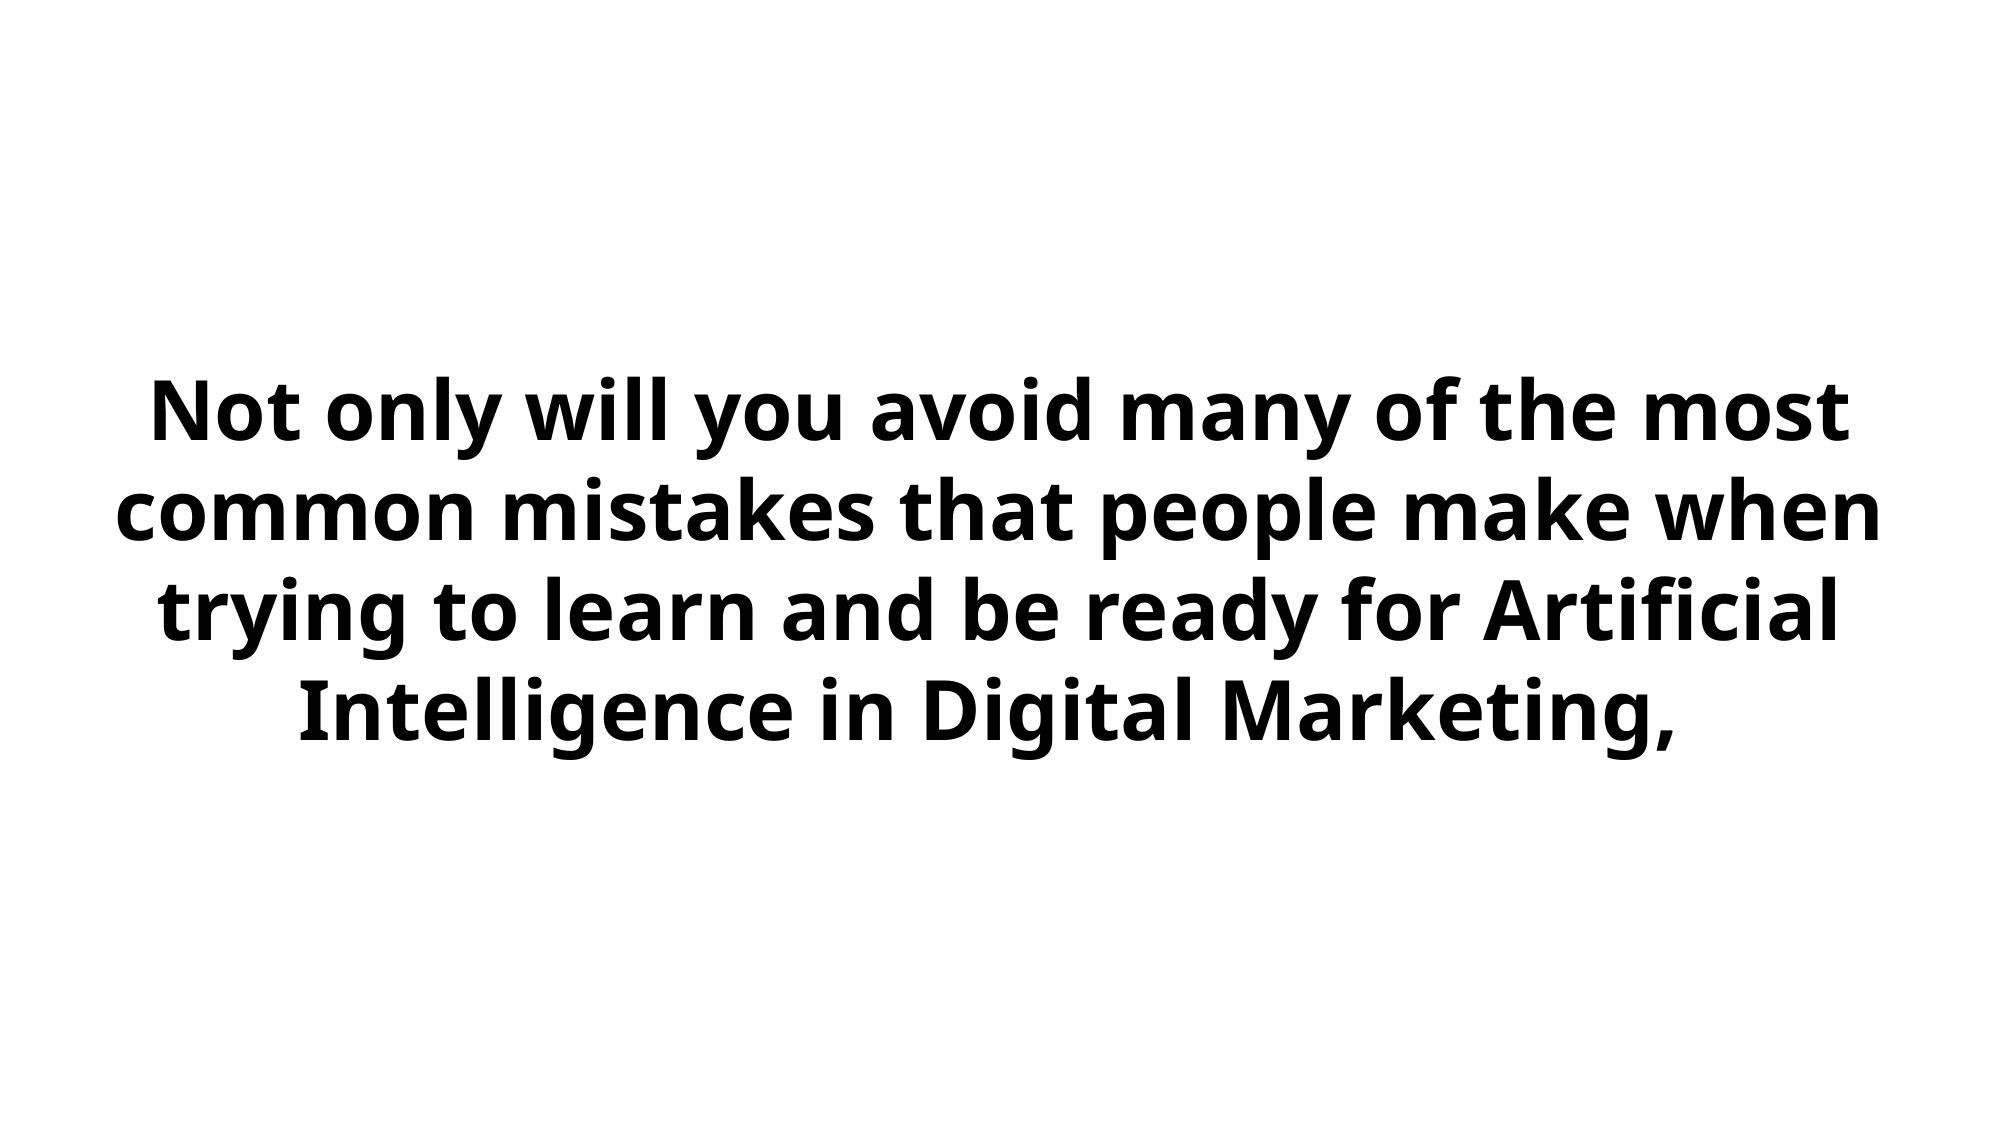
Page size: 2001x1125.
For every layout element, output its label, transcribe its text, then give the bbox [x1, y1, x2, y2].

text_box Not only will you avoid many of the most common mistakes that people make when trying to learn and be ready for Artificial Intelligence in Digital Marketing, [0, 349, 2000, 765]
